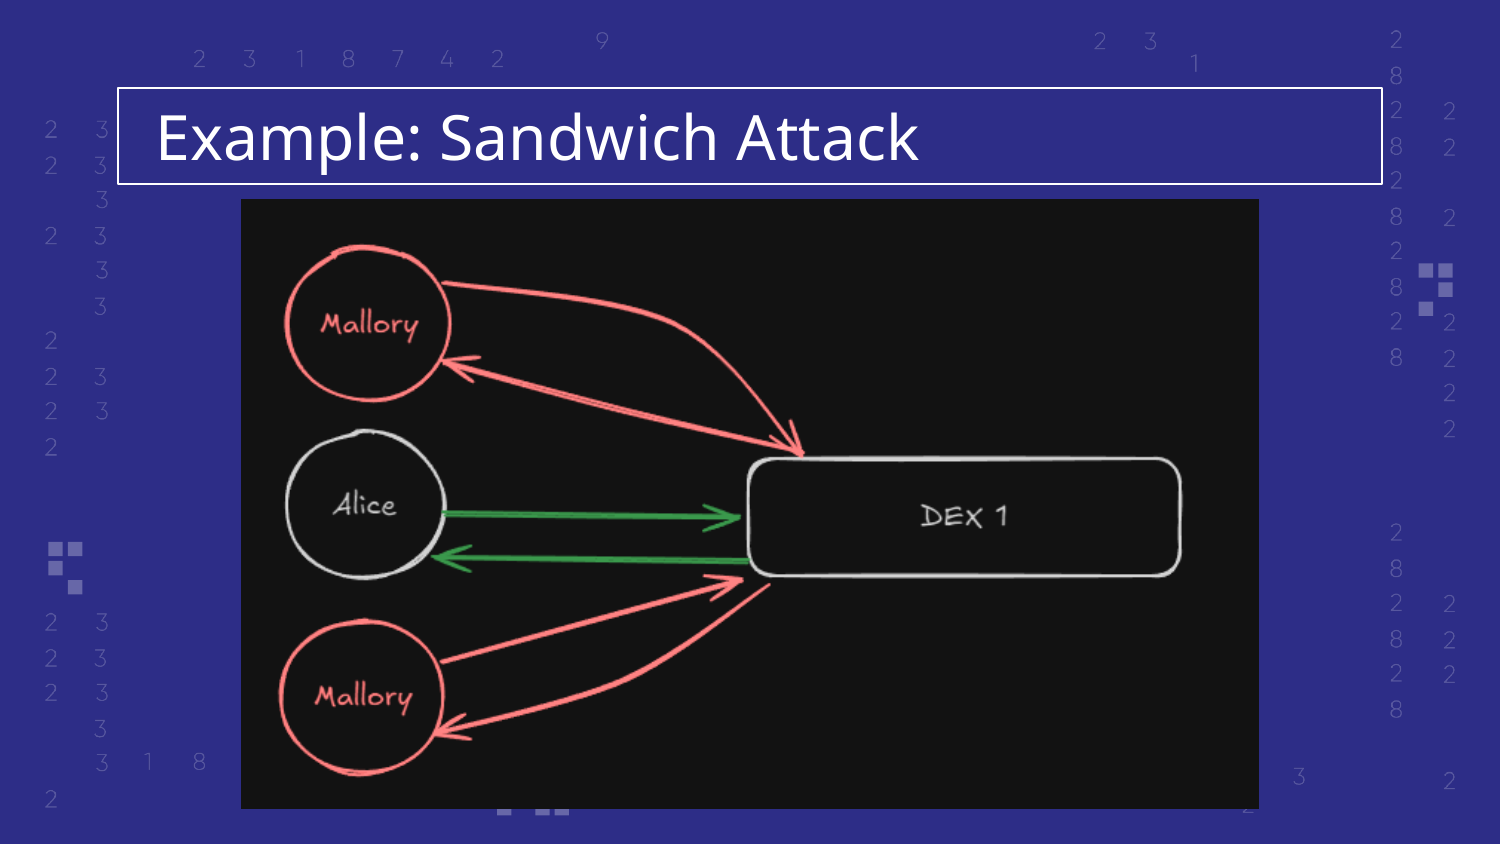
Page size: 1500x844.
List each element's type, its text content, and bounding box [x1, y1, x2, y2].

title Example: Sandwich Attack [117, 87, 1383, 185]
picture [45, 30, 1455, 813]
